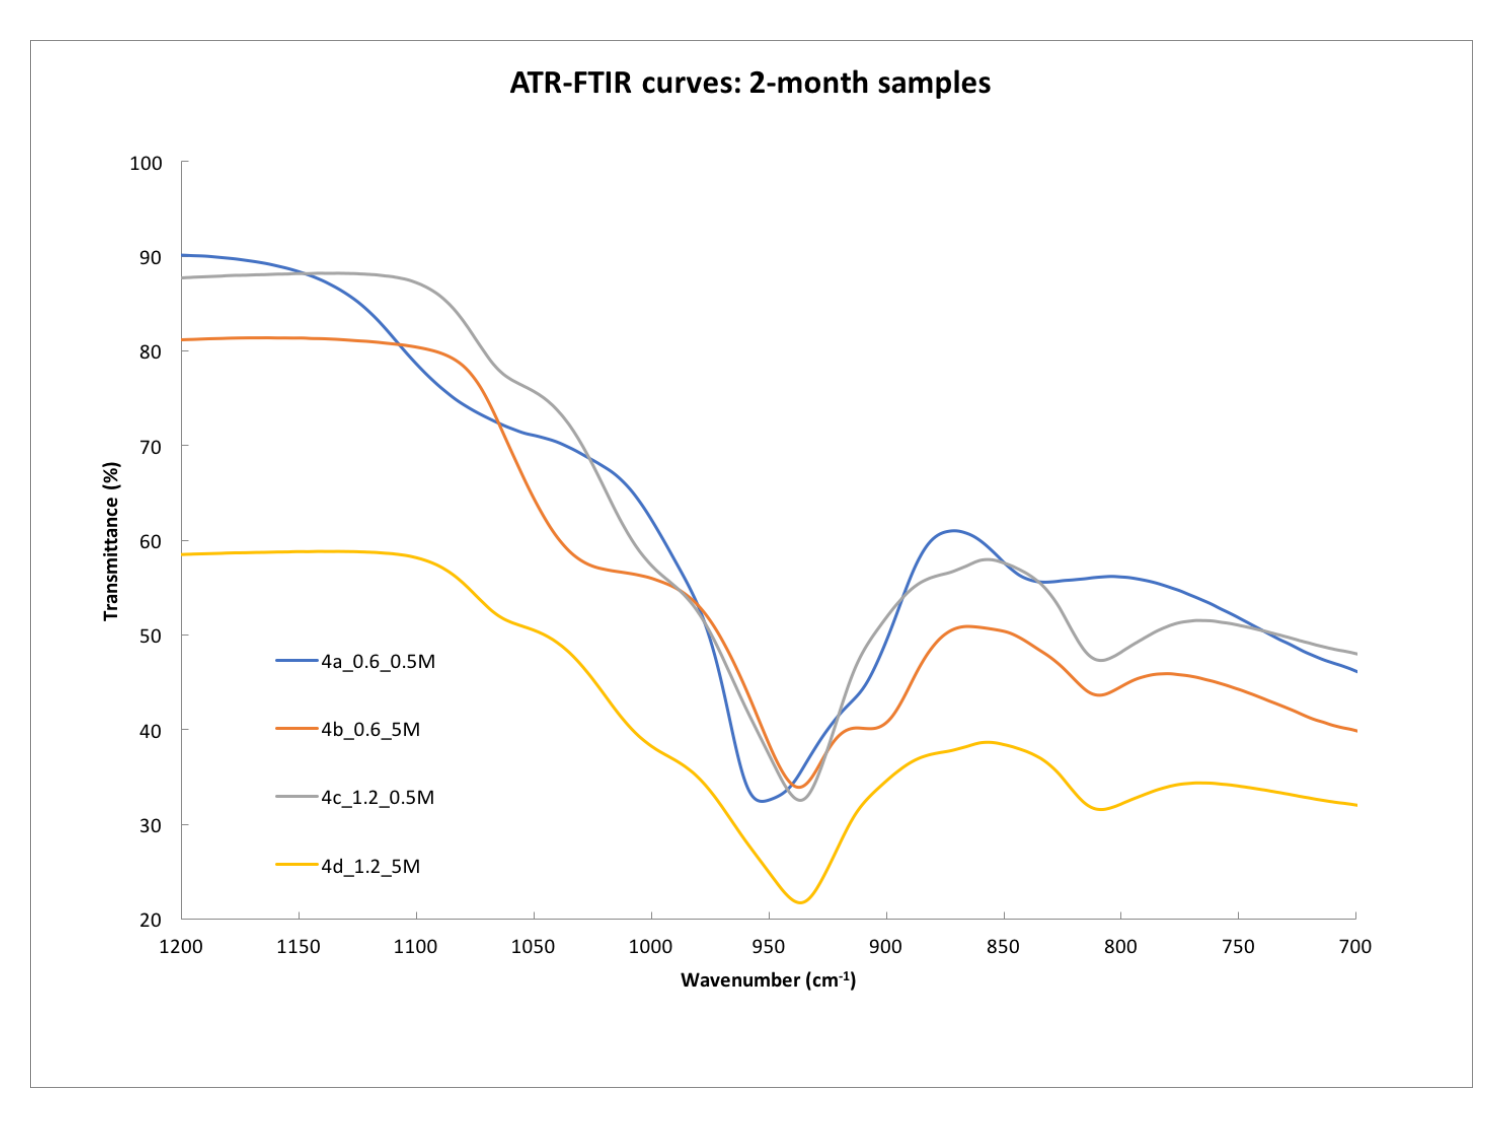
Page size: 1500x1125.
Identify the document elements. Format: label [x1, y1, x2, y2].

picture [30, 40, 1473, 1088]
